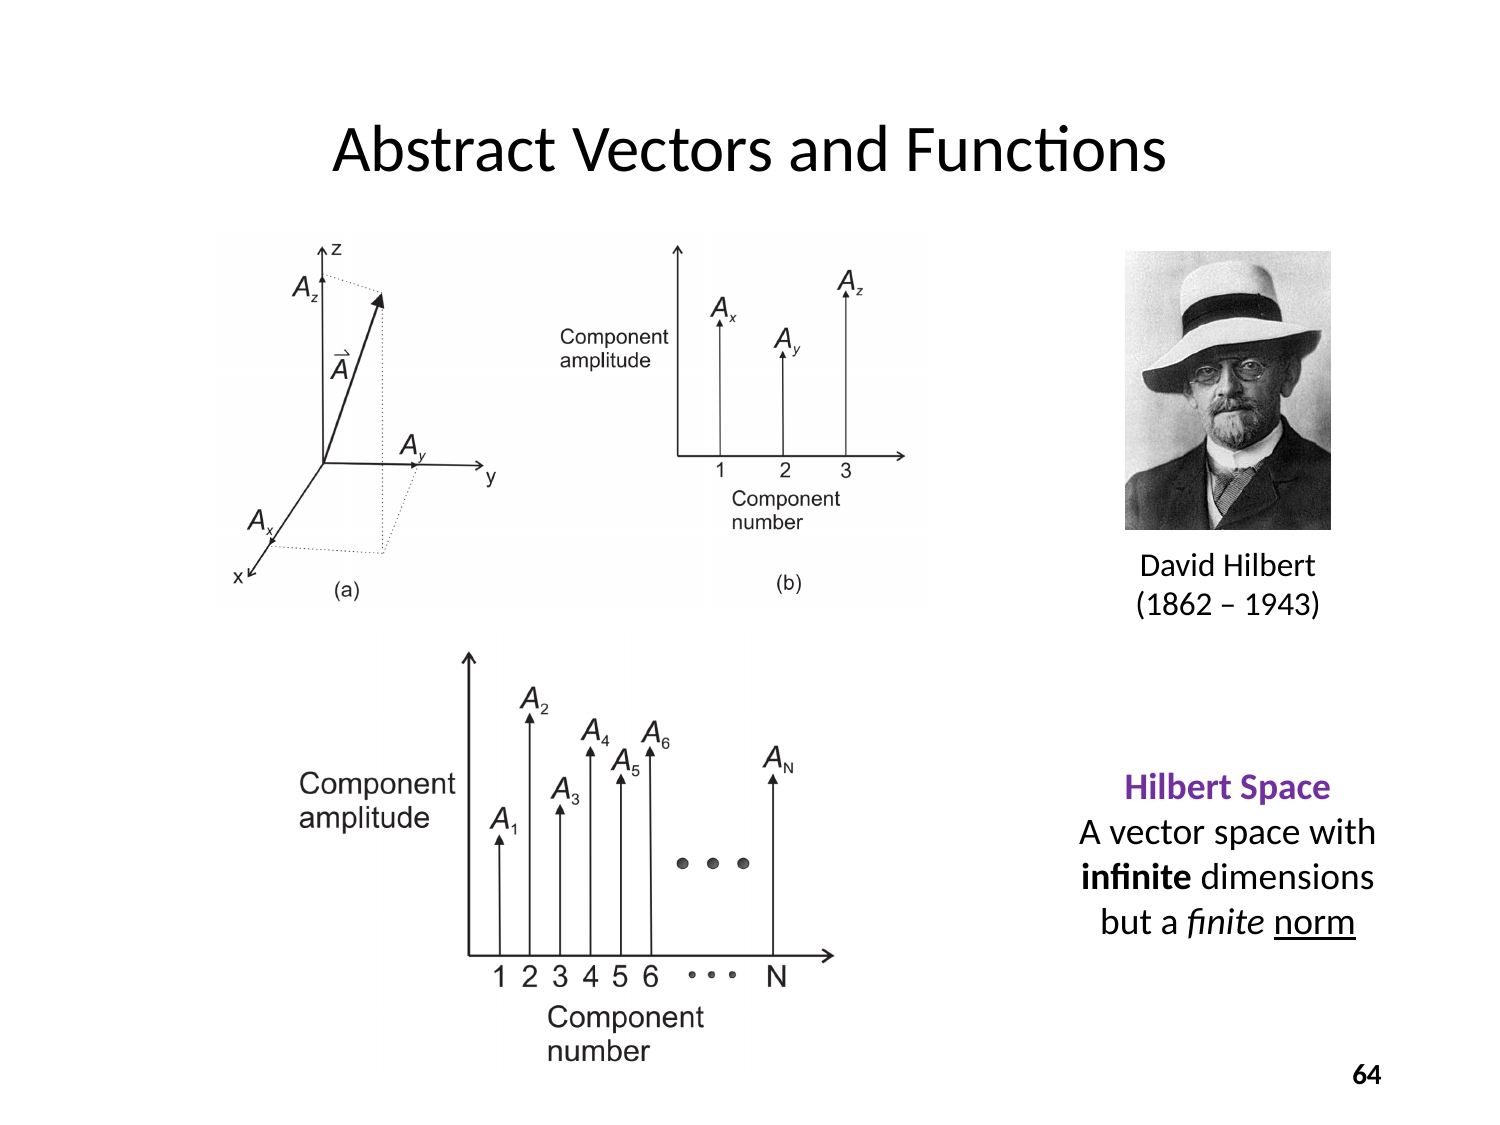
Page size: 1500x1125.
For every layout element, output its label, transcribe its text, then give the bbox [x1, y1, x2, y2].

text_box Hilbert Space A vector space with infinite dimensions but a finite norm [1039, 754, 1417, 950]
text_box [1117, 252, 1339, 632]
picture [286, 631, 857, 1076]
title Abstract Vectors and Functions [103, 59, 1397, 241]
picture [215, 227, 927, 612]
slide_number 64 [1059, 1042, 1397, 1103]
